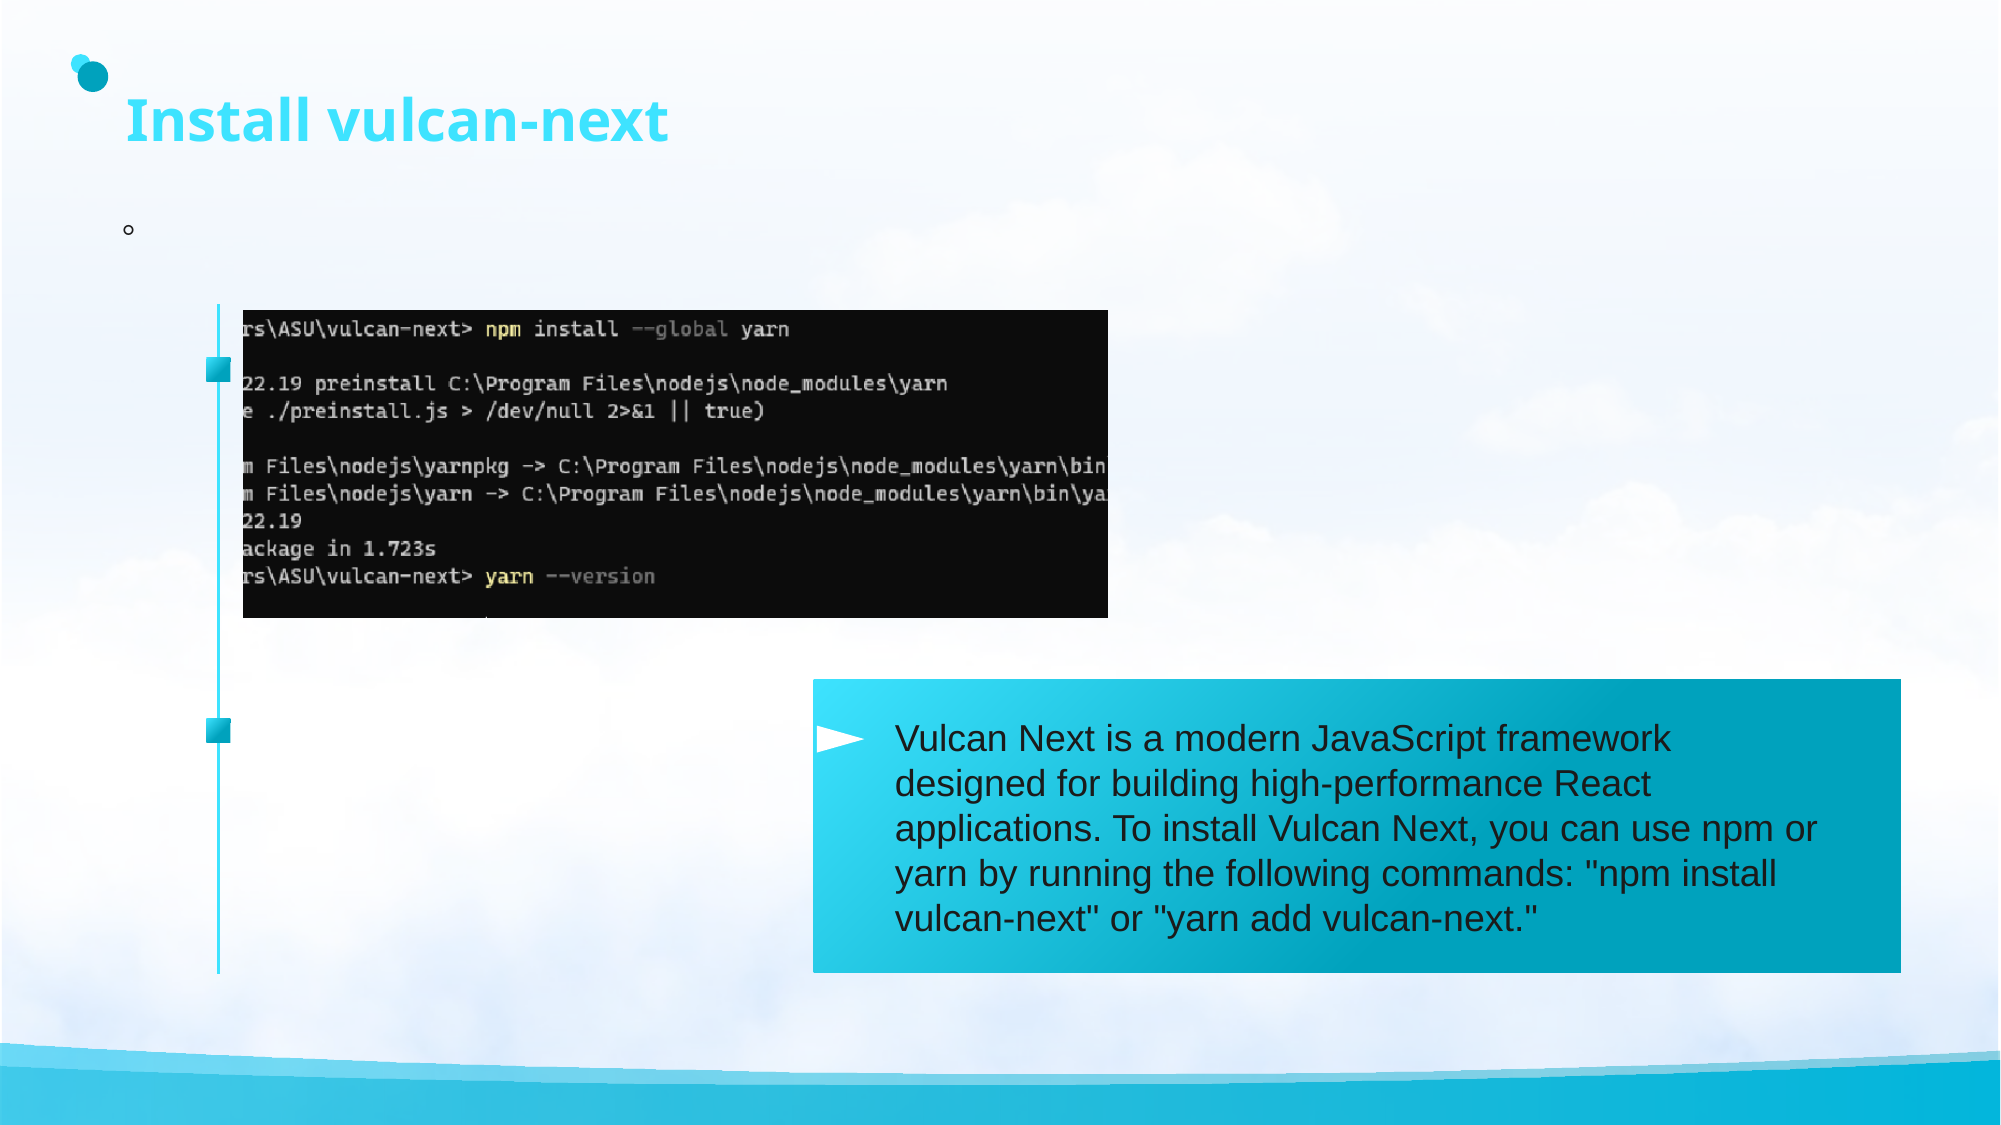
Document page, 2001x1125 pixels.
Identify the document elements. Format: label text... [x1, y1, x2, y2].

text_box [813, 679, 1901, 973]
picture [243, 310, 1108, 618]
text_box 。 [108, 184, 777, 248]
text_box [206, 304, 231, 974]
title Install vulcan-next [111, 75, 1893, 279]
